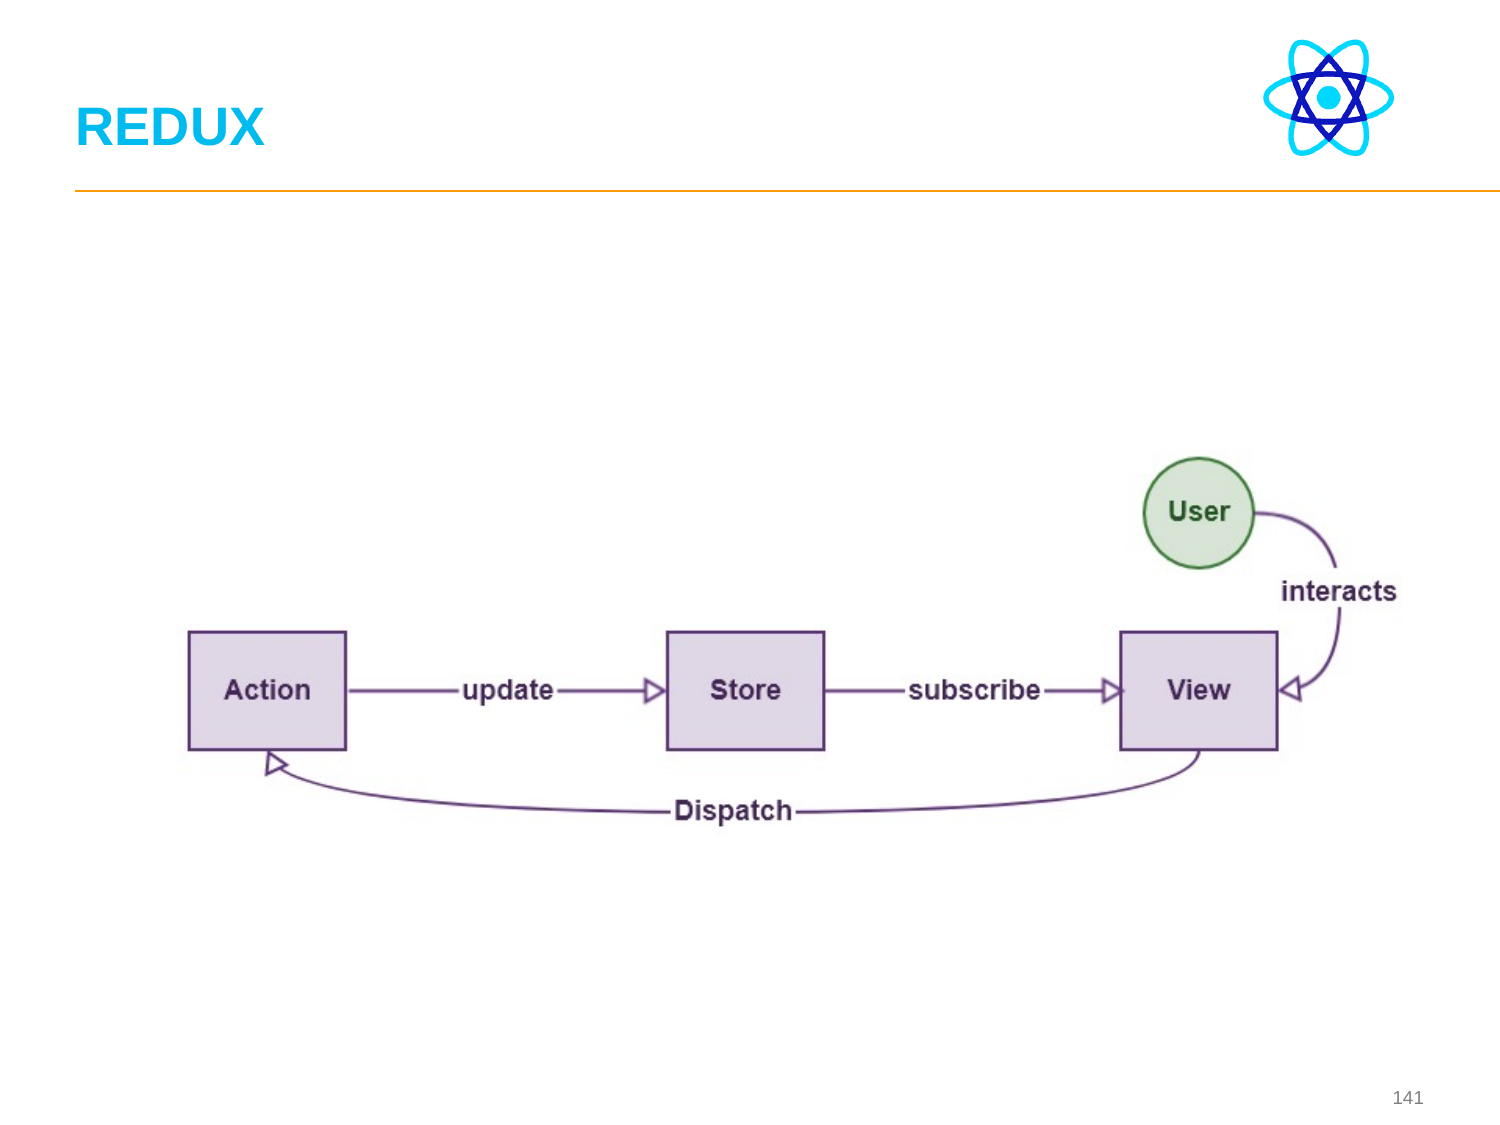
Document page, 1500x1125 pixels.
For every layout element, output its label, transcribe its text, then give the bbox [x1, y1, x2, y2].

title REDUX [75, 27, 1422, 157]
picture [152, 349, 1430, 859]
